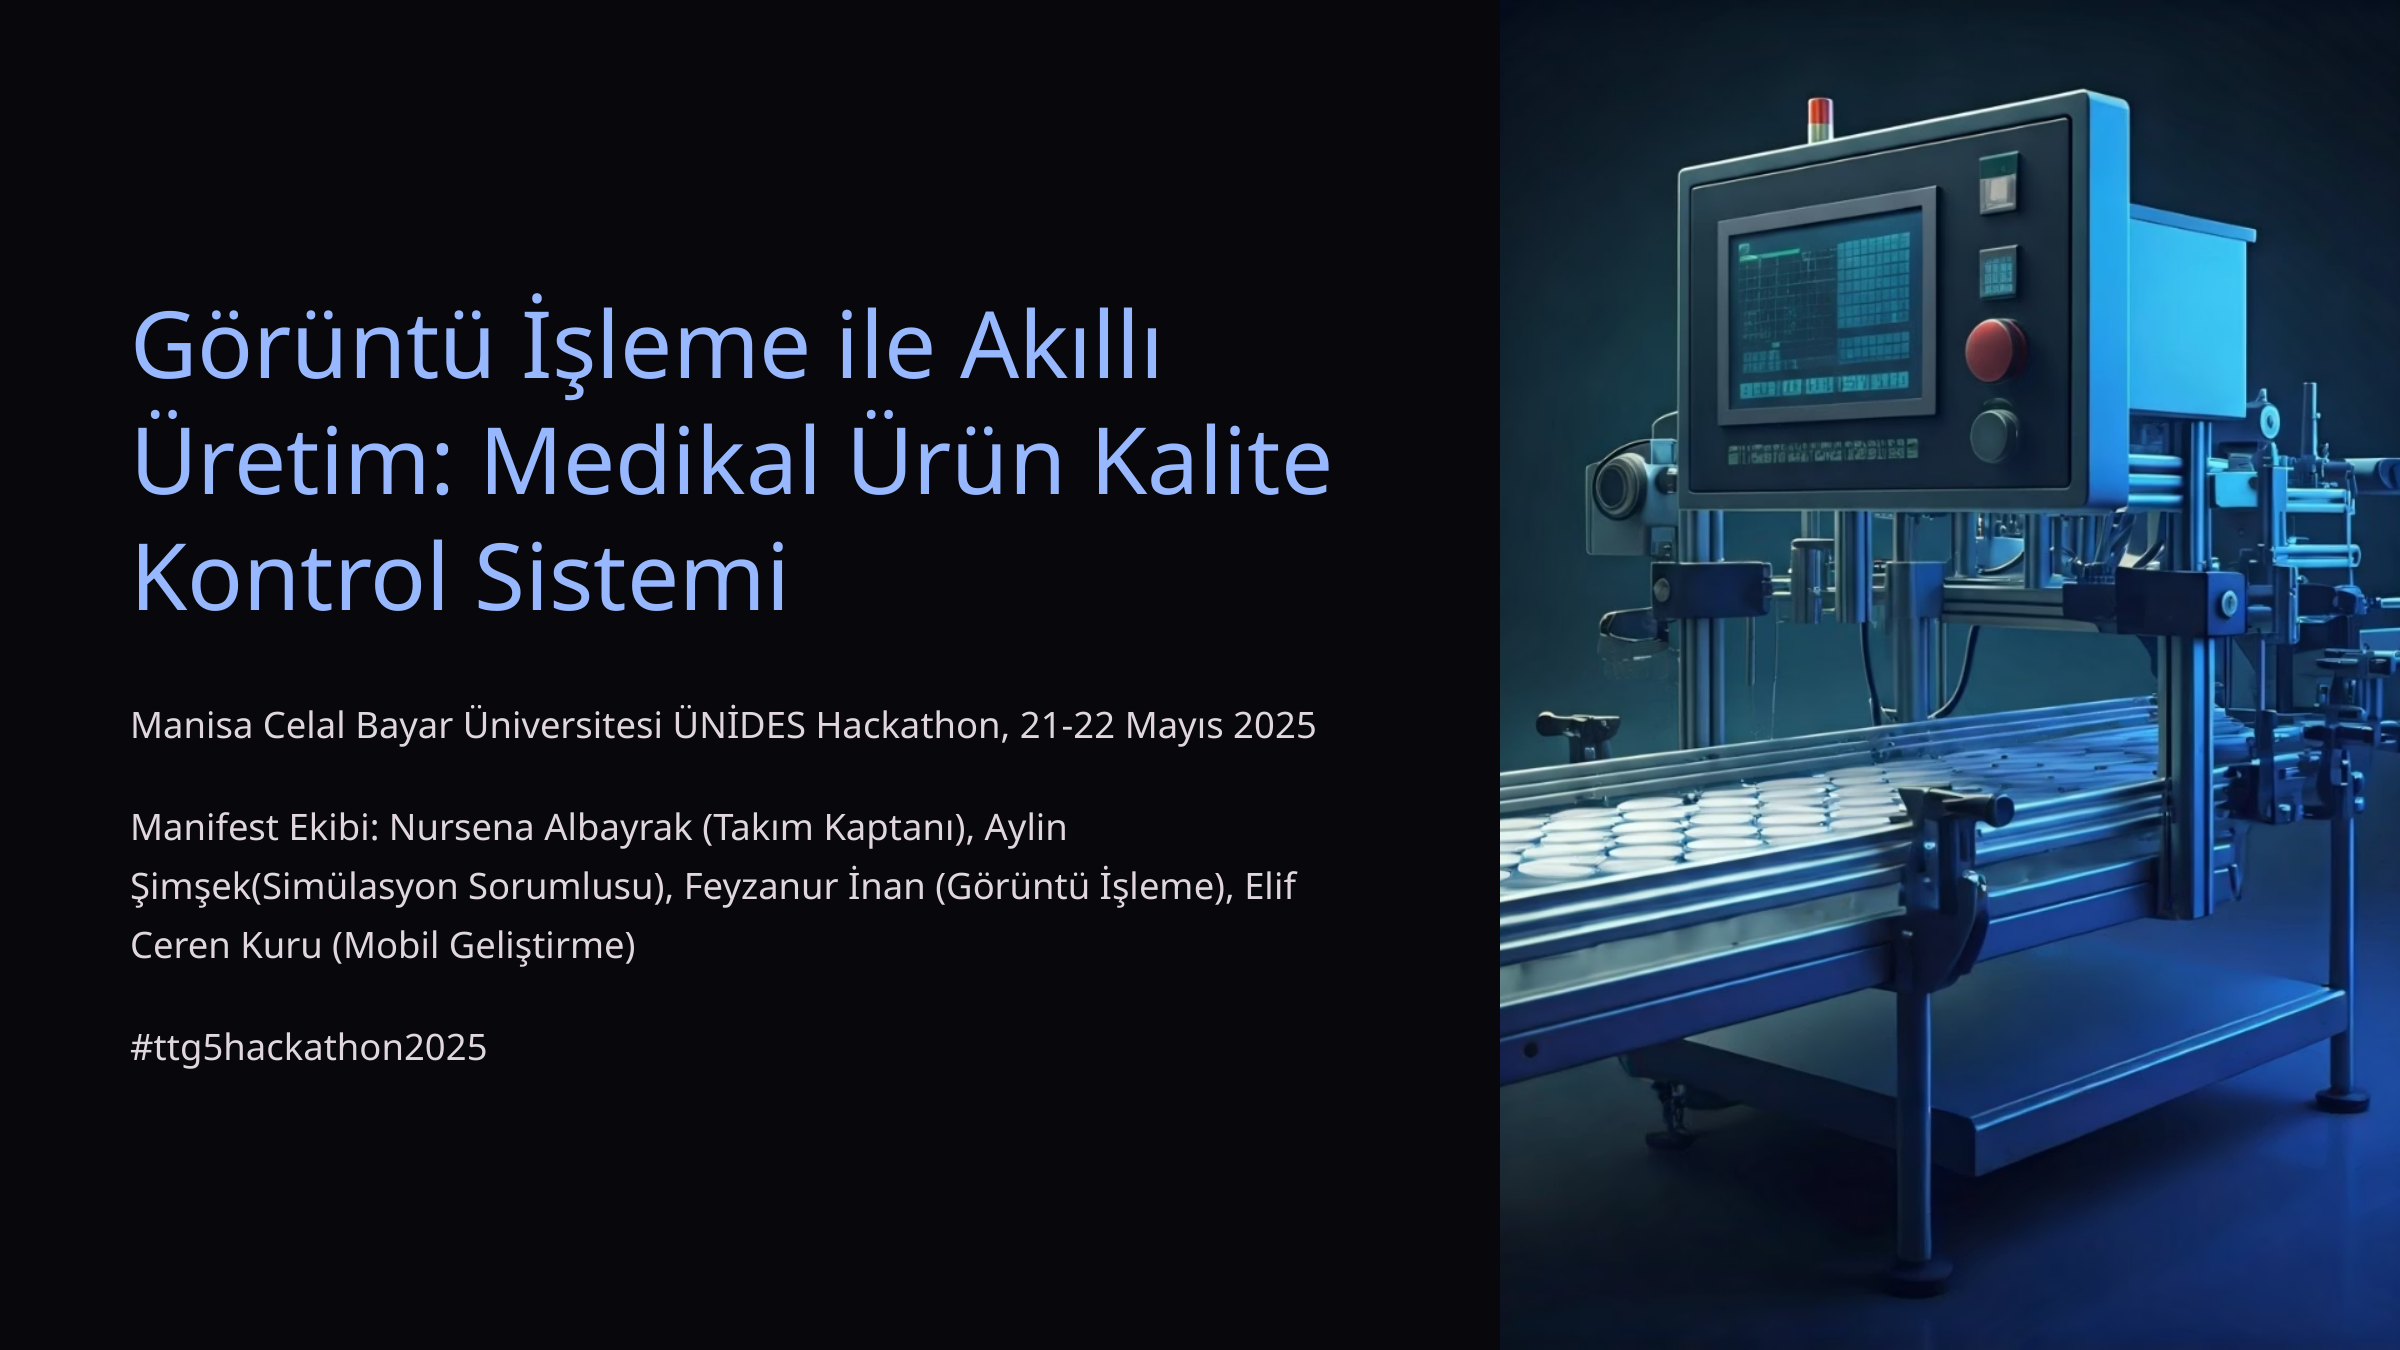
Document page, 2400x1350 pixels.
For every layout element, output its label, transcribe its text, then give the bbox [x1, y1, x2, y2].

picture [1499, 0, 2400, 1350]
text_box Manisa Celal Bayar Üniversitesi ÜNİDES Hackathon, 21-22 Mayıs 2025 [130, 686, 1370, 747]
text_box Manifest Ekibi: Nursena Albayrak (Takım Kaptanı), Aylin Şimşek(Simülasyon Sorumlusu), Feyzanur İnan (Görüntü İşleme), Elif Ceren Kuru (Mobil Geliştirme) [130, 787, 1370, 967]
text_box Görüntü İşleme ile Akıllı Üretim: Medikal Ürün Kalite Kontrol Sistemi [130, 281, 1370, 631]
text_box #ttg5hackathon2025 [130, 1008, 1370, 1068]
